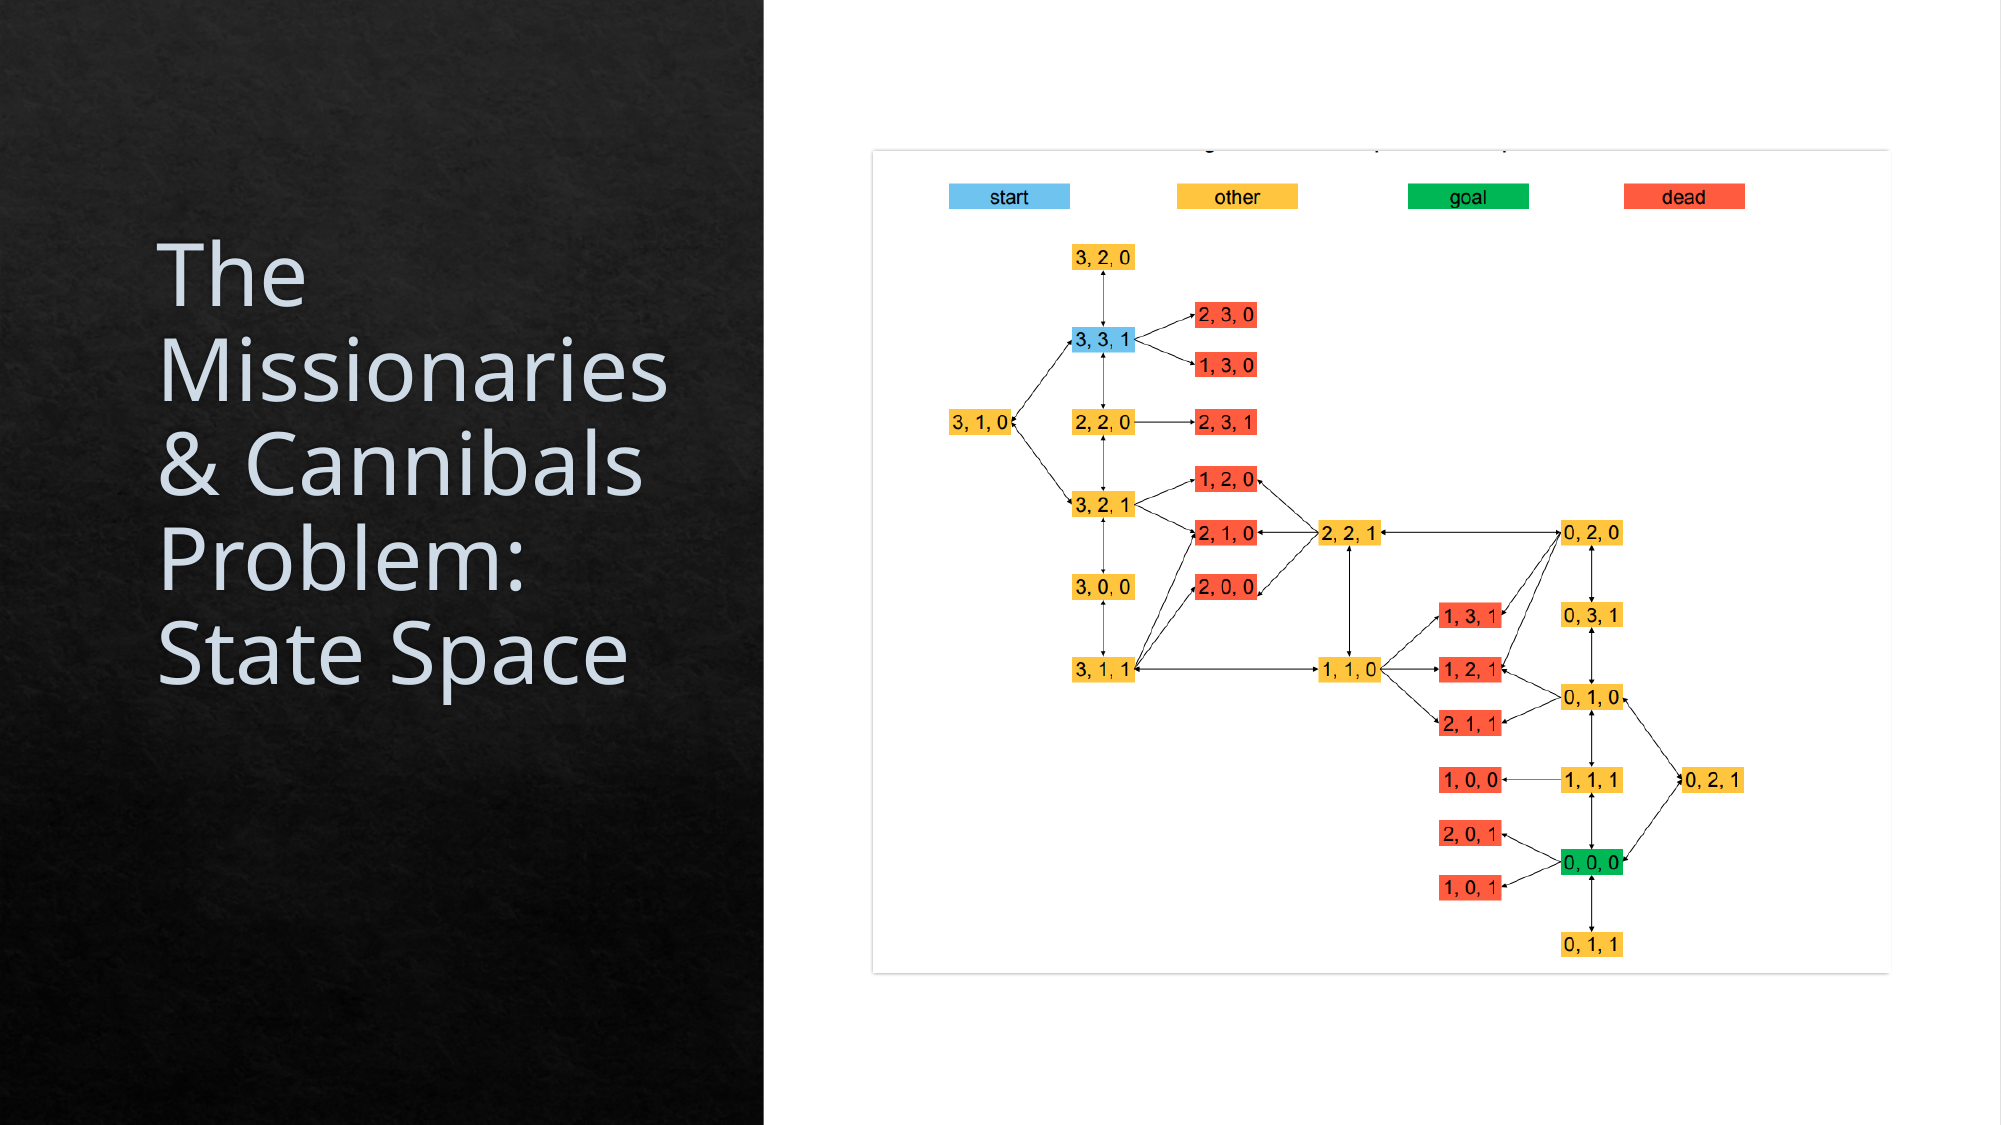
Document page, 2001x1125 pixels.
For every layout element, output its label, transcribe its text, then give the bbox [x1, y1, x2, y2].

text_box [762, 0, 2000, 1125]
title The Missionaries & Cannibals Problem: State Space [141, 137, 697, 712]
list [873, 151, 1891, 974]
text_box [0, 0, 762, 1125]
